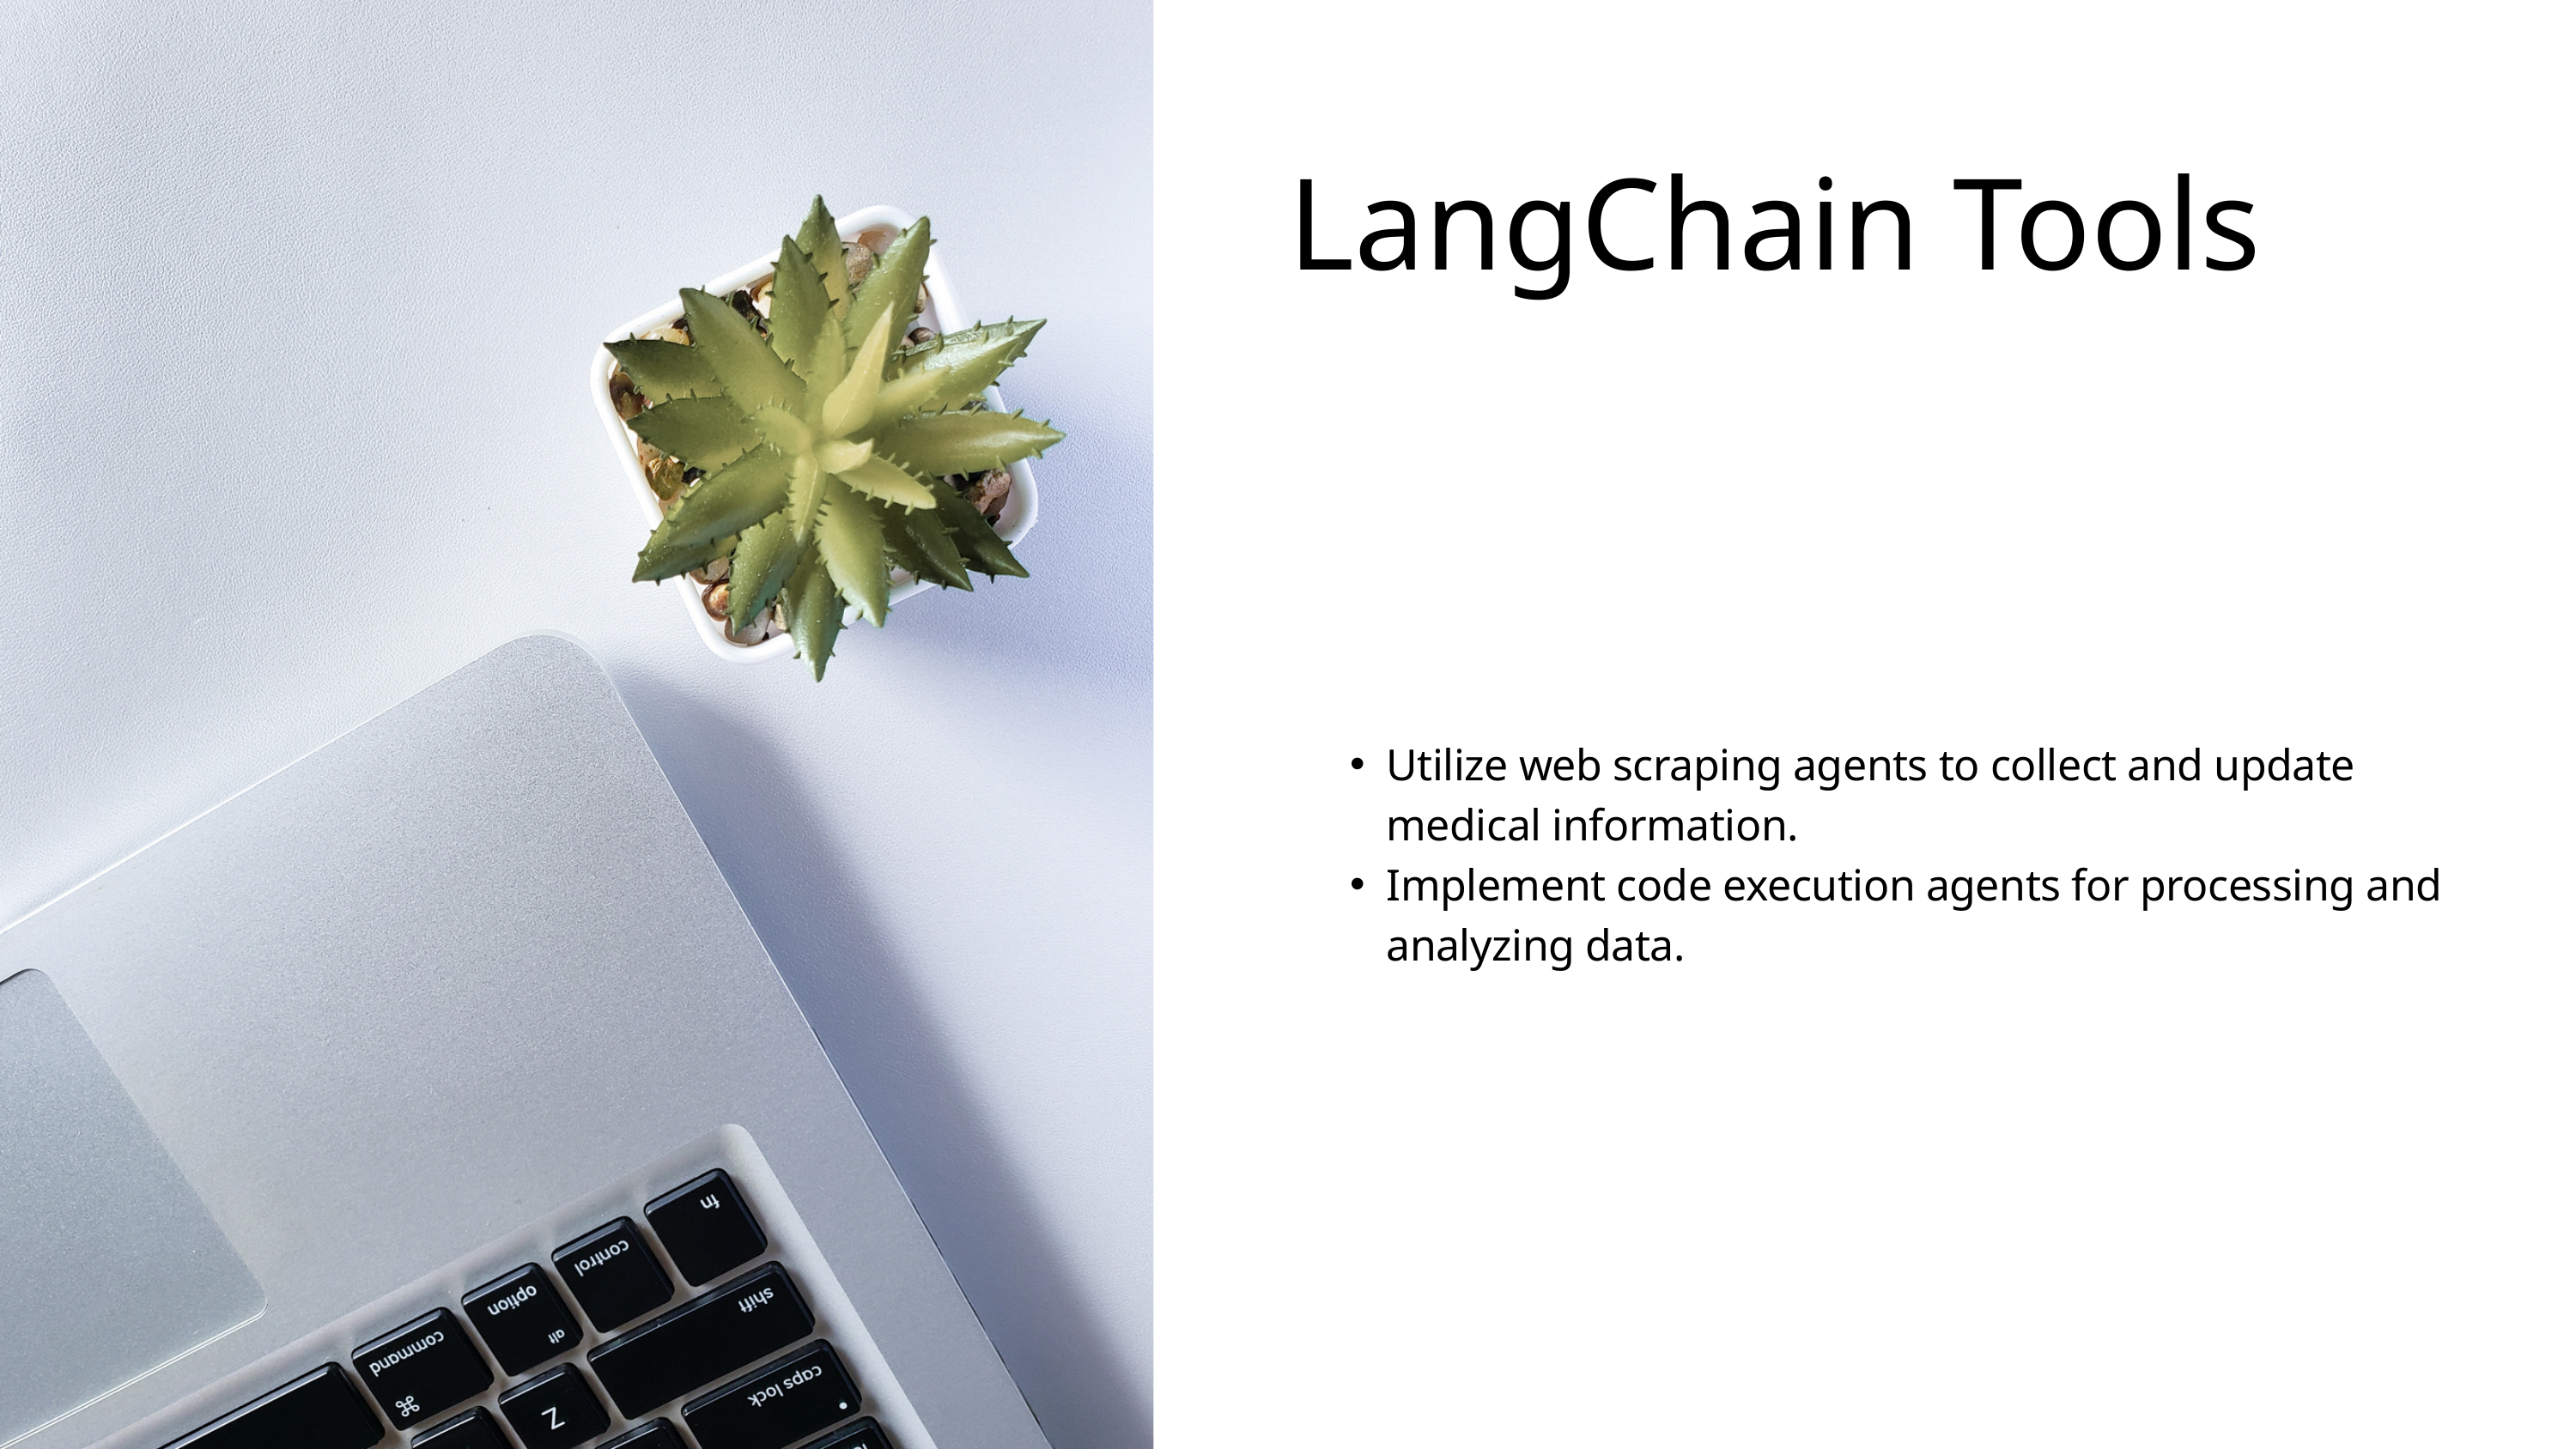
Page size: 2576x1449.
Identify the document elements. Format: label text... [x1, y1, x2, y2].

text_box Utilize web scraping agents to collect and update medical information.​ Implement code execution agents for processing and analyzing data.​ [1313, 669, 2456, 1030]
text_box [0, 0, 1154, 1449]
text_box LangChain Tools [1288, 146, 2432, 445]
